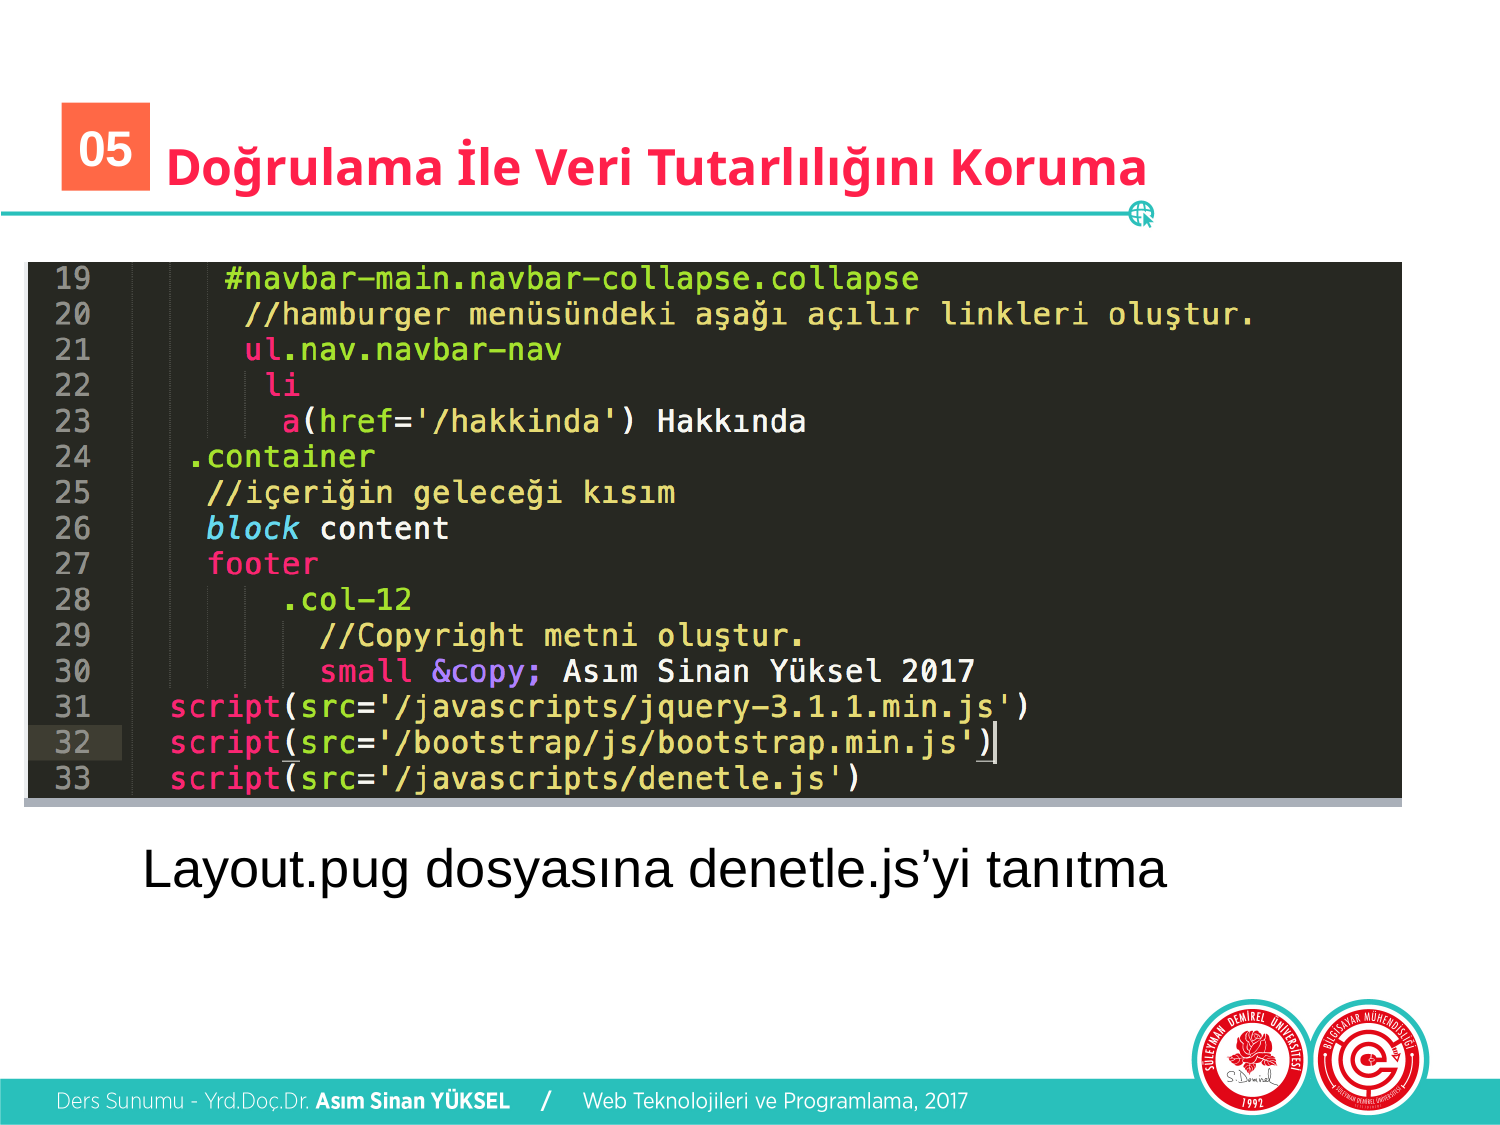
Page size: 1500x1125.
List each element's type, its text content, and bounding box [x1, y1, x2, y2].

picture [0, 0, 1500, 1125]
text_box 05 [61, 102, 150, 191]
title Doğrulama İle Veri Tutarlılığını Koruma [150, 126, 1338, 203]
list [24, 262, 1402, 807]
text_box Layout.pug dosyasına denetle.js’yi tanıtma [61, 825, 1250, 906]
